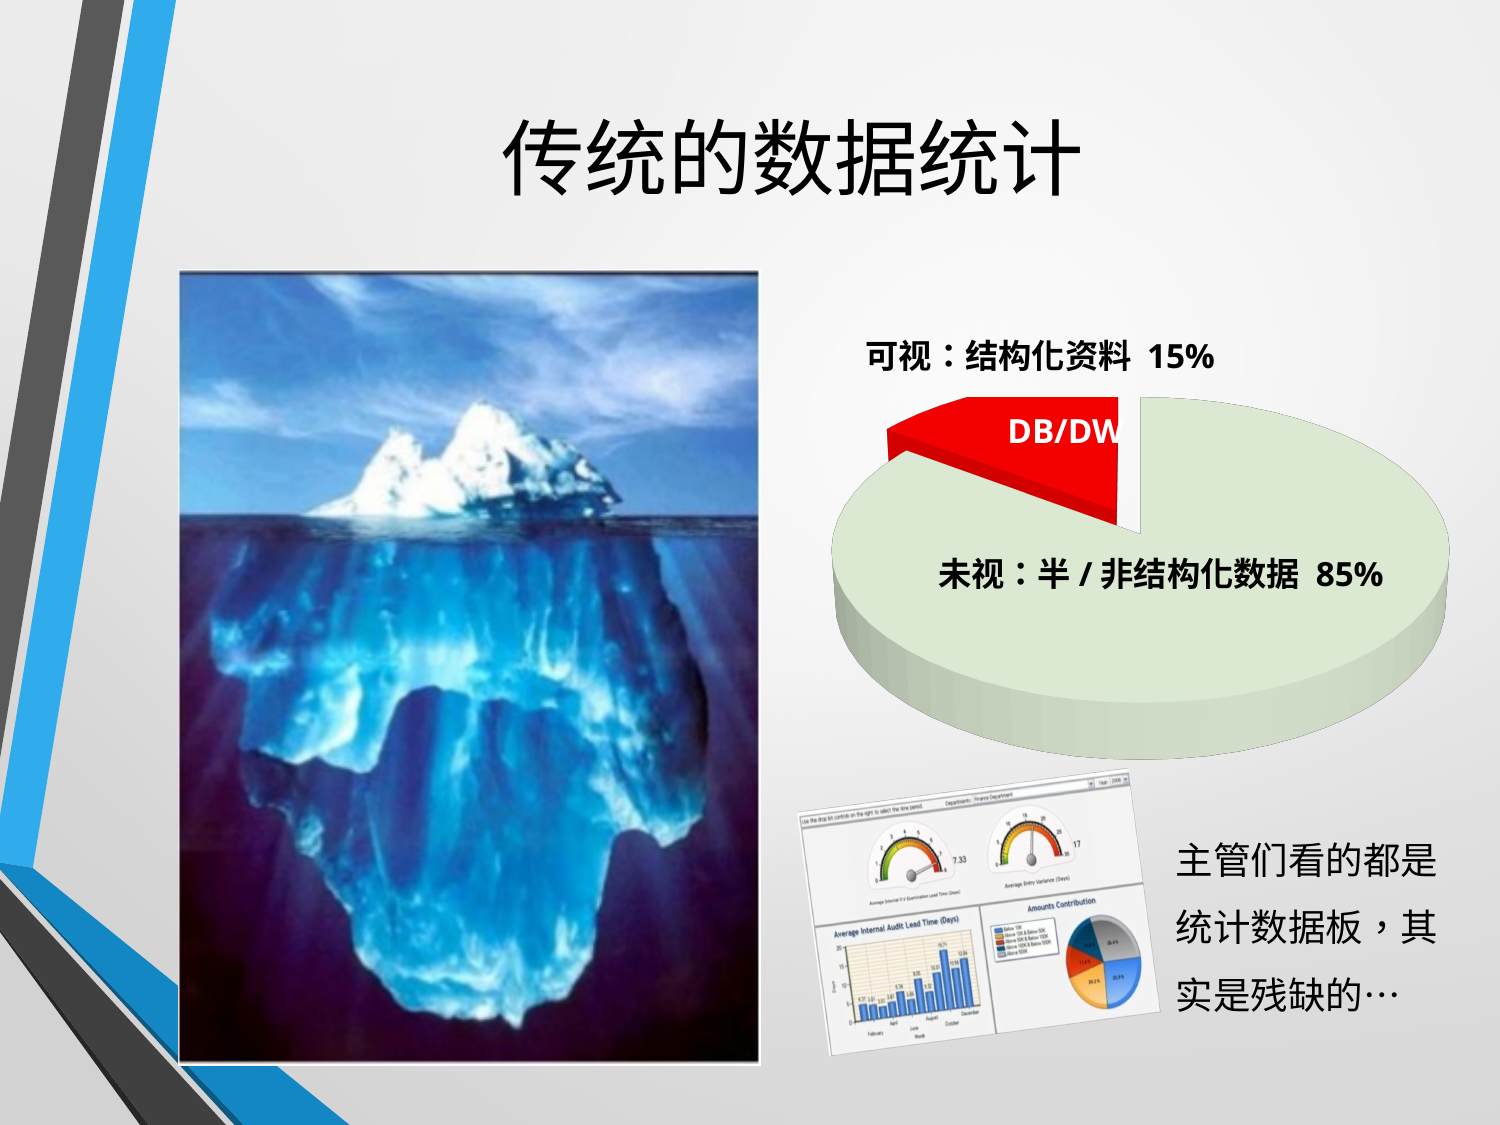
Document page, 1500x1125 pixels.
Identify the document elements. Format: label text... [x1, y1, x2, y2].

picture [811, 788, 1147, 1036]
picture [178, 269, 761, 1066]
title 传统的数据统计 [161, 75, 1425, 238]
chart [782, 78, 1500, 1078]
